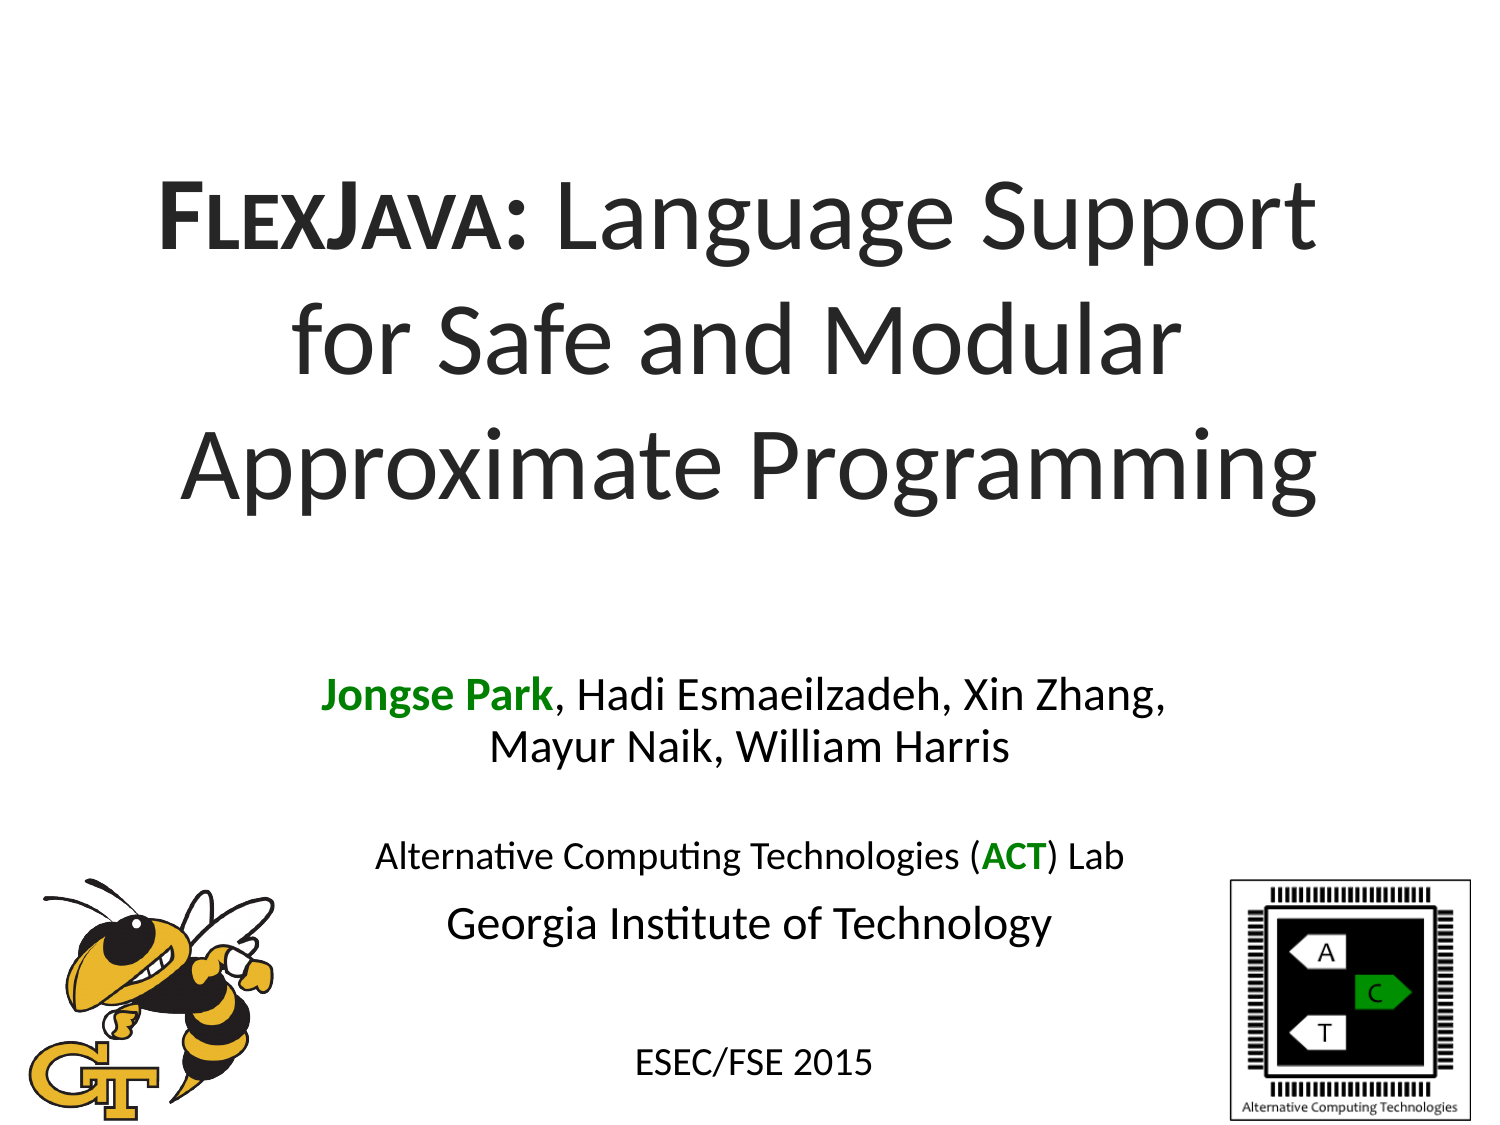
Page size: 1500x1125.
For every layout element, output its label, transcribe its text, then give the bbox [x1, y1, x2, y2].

subtitle Jongse Park, Hadi Esmaeilzadeh, Xin Zhang, Mayur Naik, William Harris Alternative Computing Technologies (ACT) Lab Georgia Institute of Technology ESEC/FSE 2015 [187, 583, 1313, 1093]
picture [28, 878, 275, 1121]
picture [1229, 878, 1471, 1121]
title FLEXJAVA: Language Support for Safe and Modular Approximate Programming [61, 136, 1439, 528]
